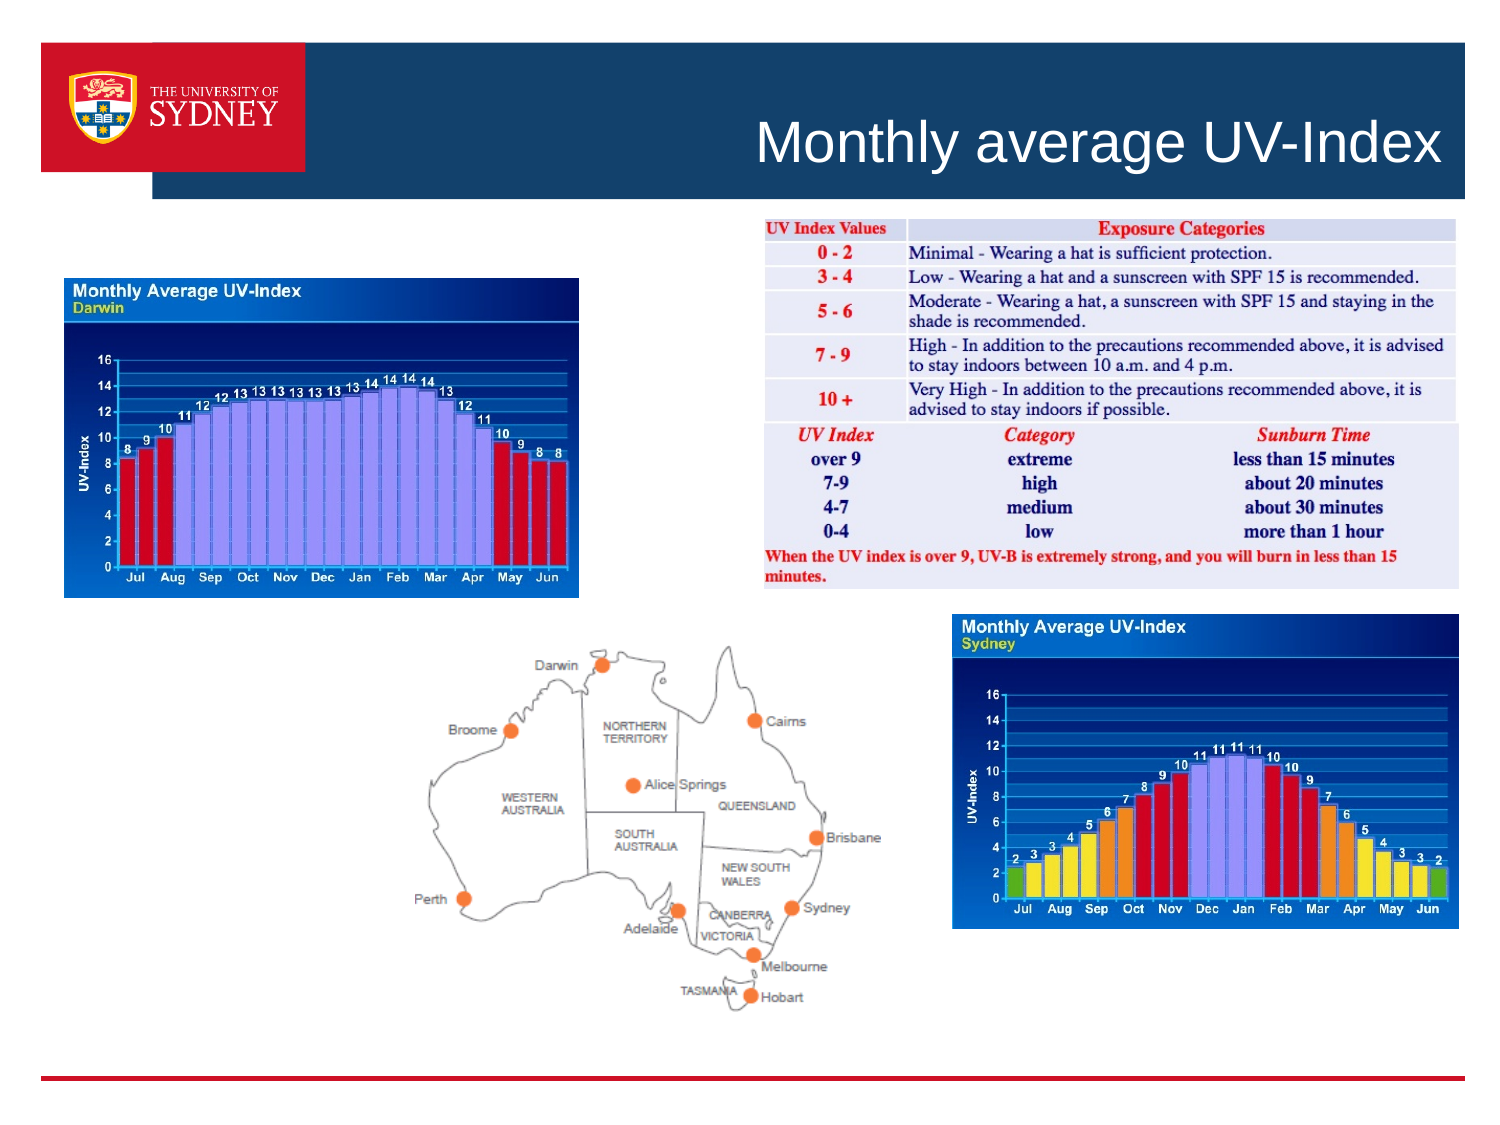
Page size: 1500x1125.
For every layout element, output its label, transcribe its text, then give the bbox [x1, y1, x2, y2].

title Monthly average UV-Index [301, 78, 1459, 183]
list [336, 644, 960, 1012]
picture [69, 71, 278, 144]
picture [952, 614, 1459, 929]
picture [764, 219, 1460, 589]
picture [64, 278, 579, 599]
